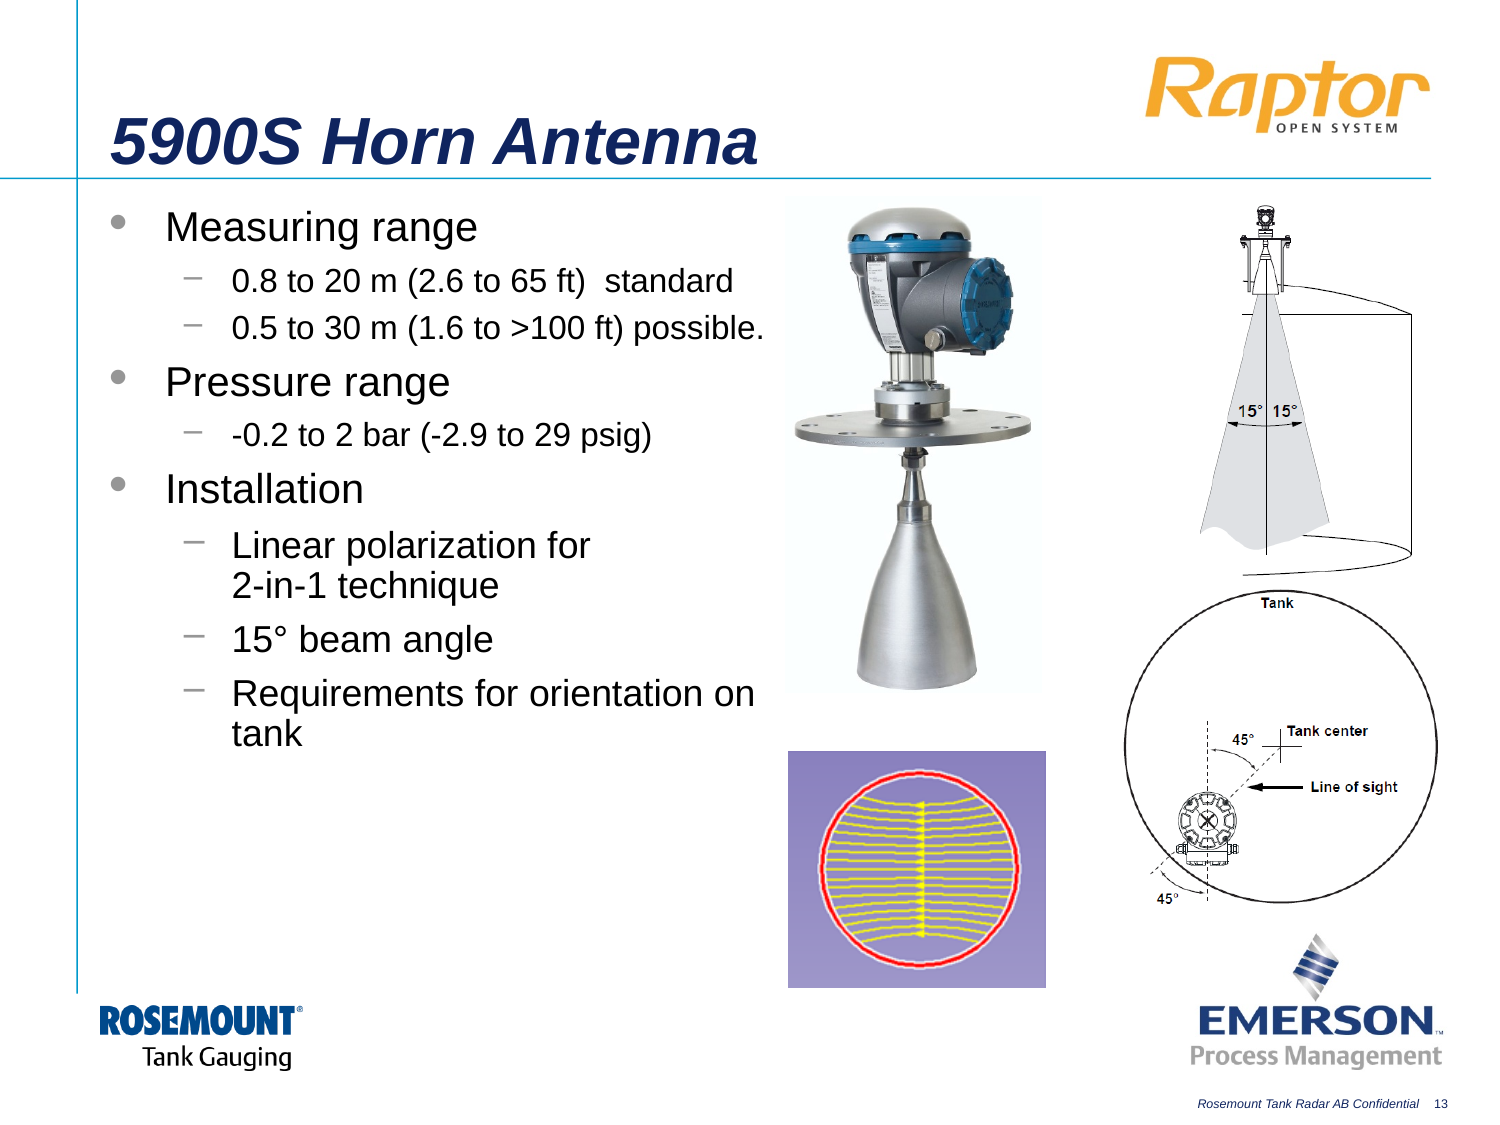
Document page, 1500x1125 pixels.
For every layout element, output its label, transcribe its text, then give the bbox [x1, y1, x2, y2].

picture [1082, 196, 1471, 1098]
title 5900S Horn Antenna [95, 66, 1342, 186]
picture [1139, 54, 1436, 135]
picture [785, 196, 1043, 693]
picture [788, 751, 1046, 988]
picture [100, 1005, 303, 1071]
slide_number 13 [1412, 1095, 1449, 1109]
list Measuring range 0.8 to 20 m (2.6 to 65 ft) standard 0.5 to 30 m (1.6 to >100 ft) possible. Pressure range -0.2 to 2 bar (-2.9 to 29 psig) Installation Linear polarization for 2-in-1 technique 15° beam angle Requirements for orientation on tank [93, 197, 810, 944]
